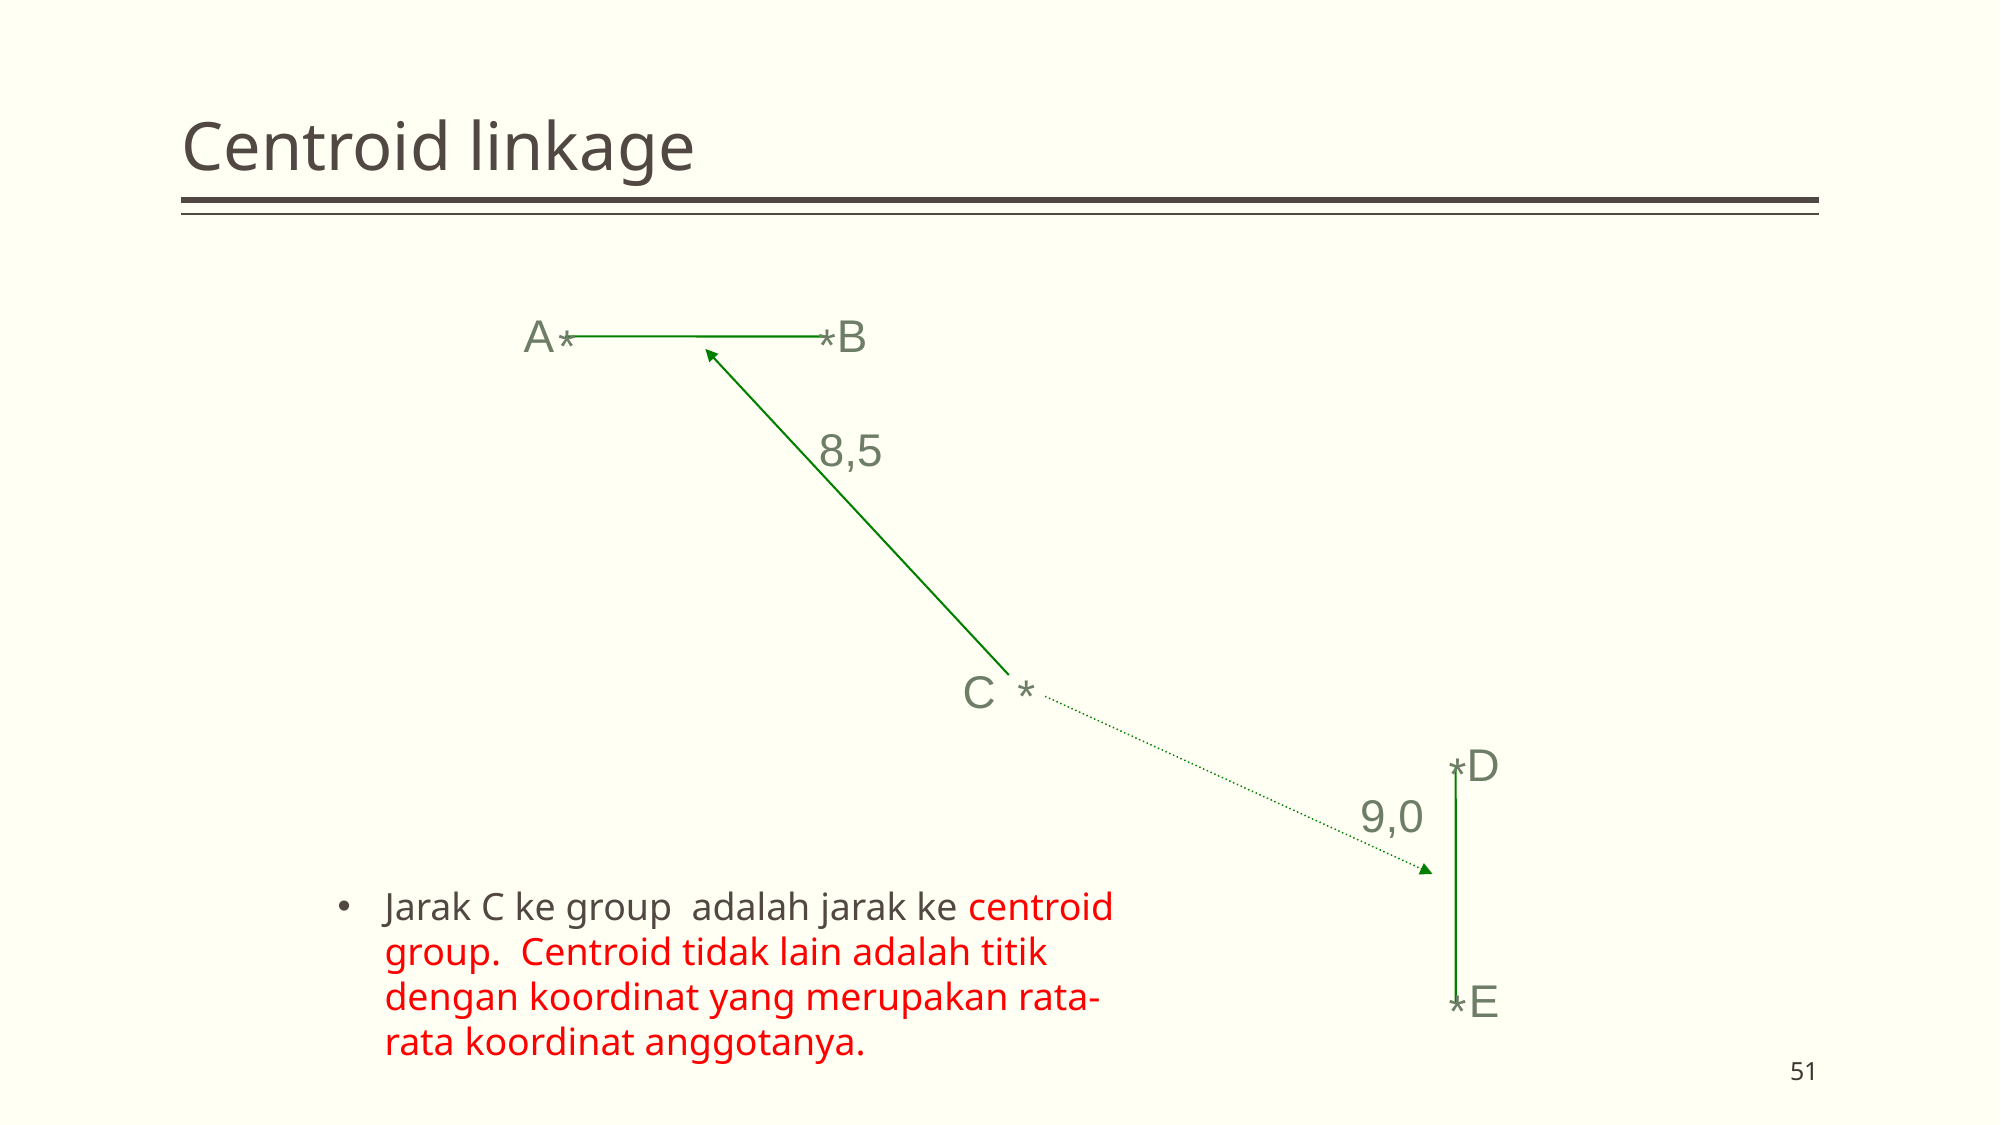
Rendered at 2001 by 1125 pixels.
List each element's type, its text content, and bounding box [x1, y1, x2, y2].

text_box [1418, 863, 1433, 875]
text_box C [947, 654, 1011, 725]
text_box * [1017, 666, 1036, 722]
slide_number 51 [1518, 1042, 1819, 1103]
text_box 9,0 [1345, 779, 1439, 849]
text_box D [1451, 728, 1515, 799]
text_box * [817, 315, 836, 372]
text_box E [1454, 964, 1515, 1035]
text_box B [822, 299, 883, 370]
text_box 8,5 [804, 413, 898, 483]
text_box * [1448, 744, 1467, 800]
text_box Jarak C ke group adalah jarak ke centroid group. Centroid tidak lain adalah titik dengan koordinat yang merupakan rata-rata koordinat anggotanya. [322, 875, 1150, 1071]
text_box * [558, 316, 576, 372]
text_box [705, 348, 804, 456]
text_box A [508, 299, 569, 370]
text_box * [1448, 981, 1467, 1037]
title Centroid linkage [181, 12, 1819, 193]
